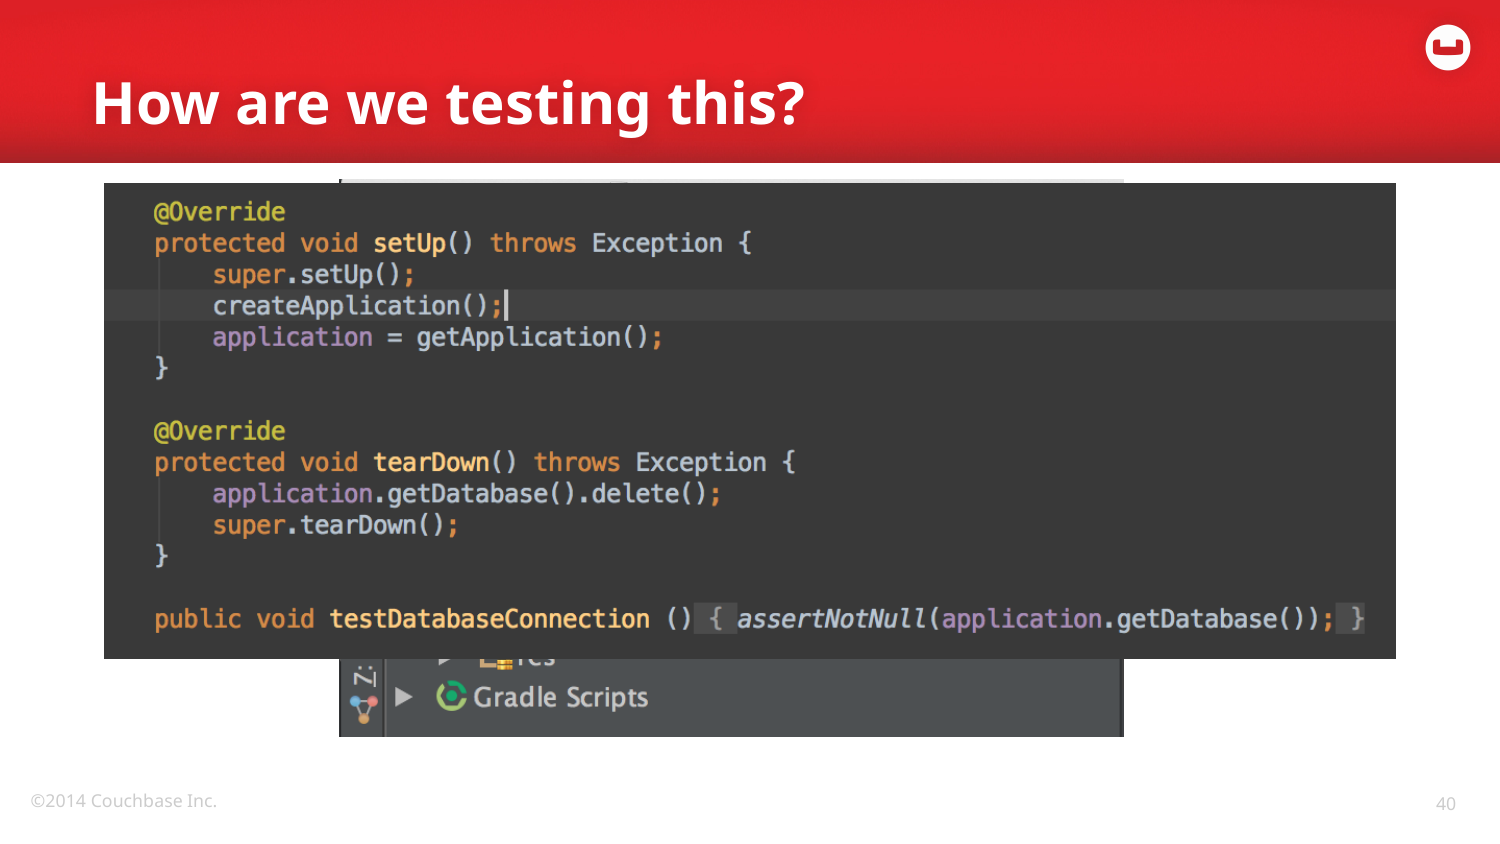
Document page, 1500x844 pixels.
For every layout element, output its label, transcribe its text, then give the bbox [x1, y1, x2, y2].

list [74, 179, 1389, 737]
slide_number 40 [1350, 782, 1472, 827]
picture [0, 0, 1500, 163]
title How are we testing this? [76, 3, 1389, 144]
picture [103, 183, 1396, 659]
